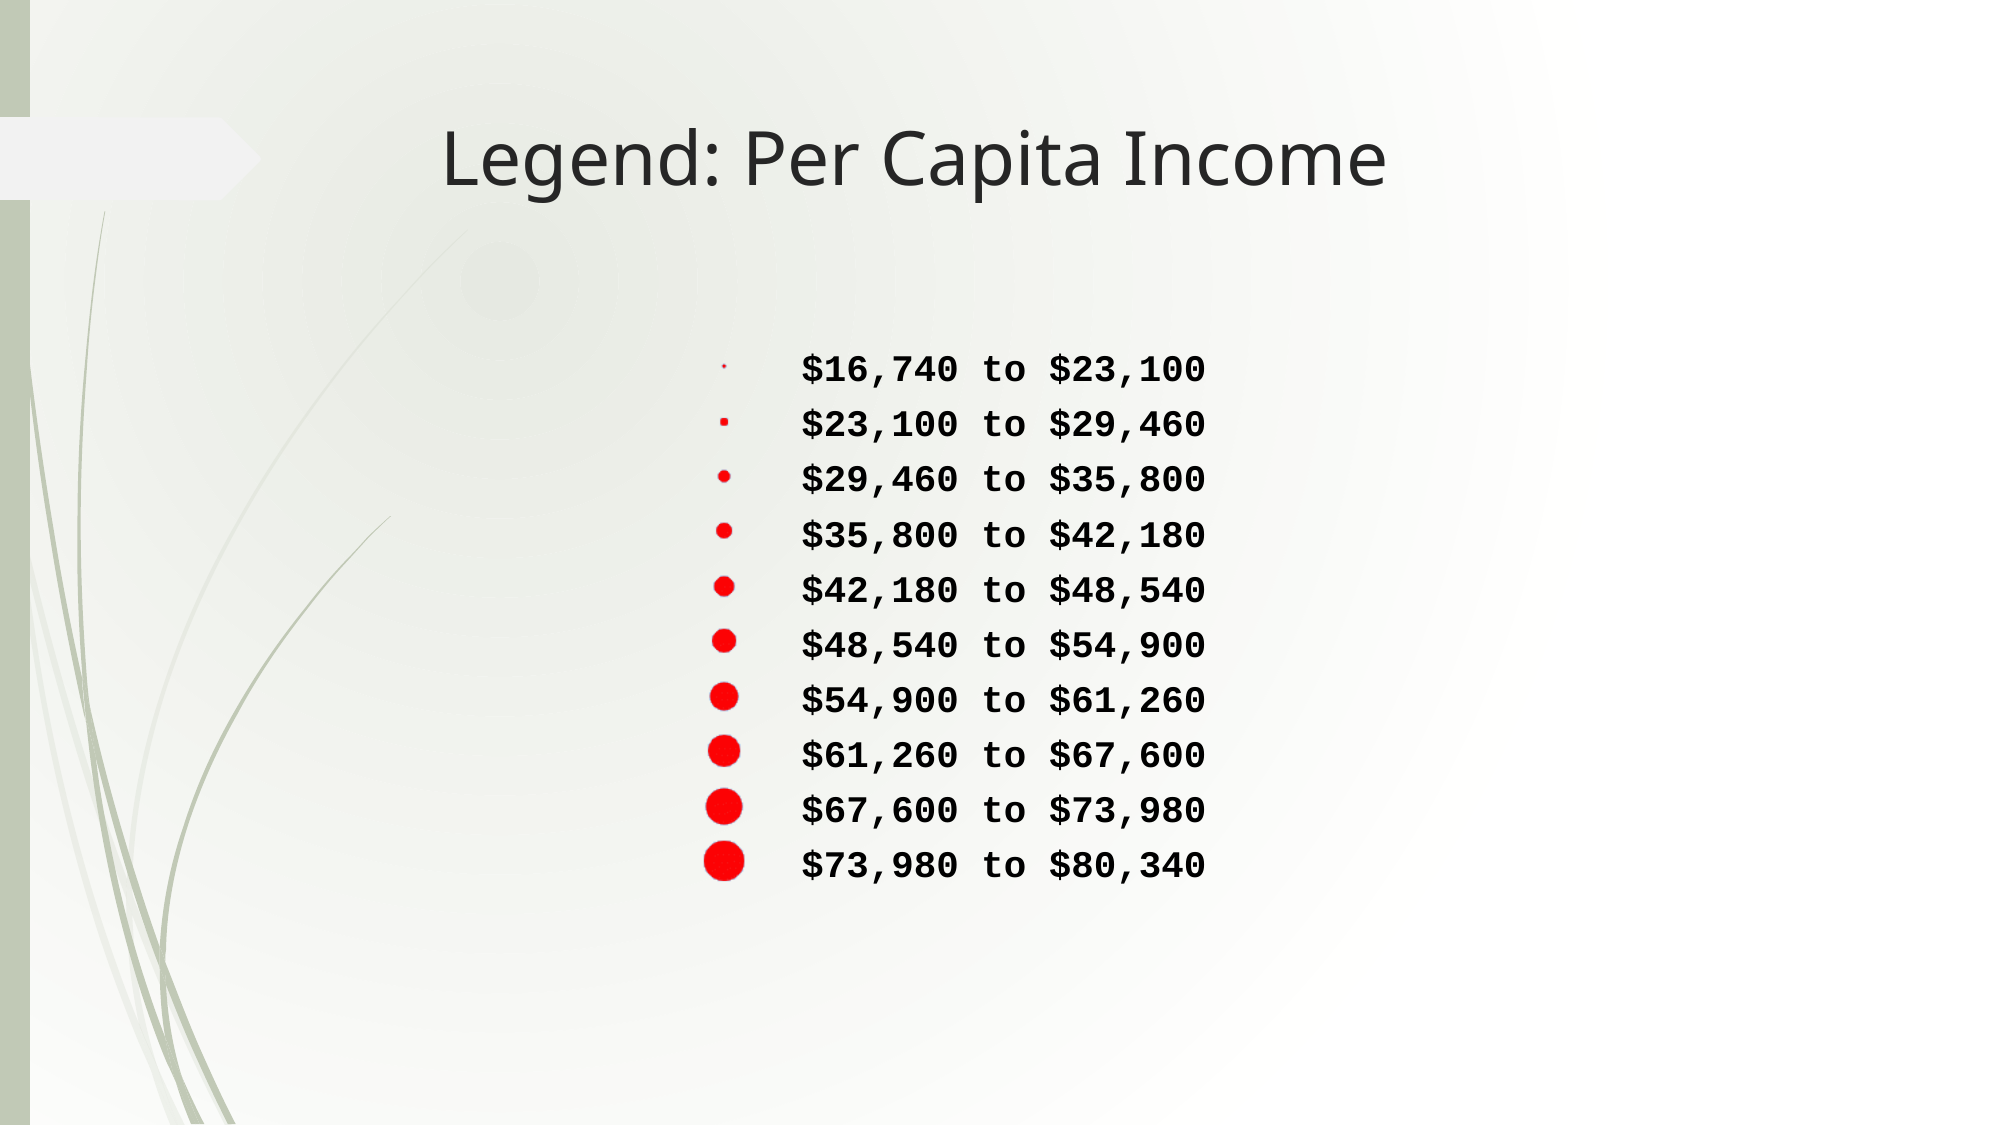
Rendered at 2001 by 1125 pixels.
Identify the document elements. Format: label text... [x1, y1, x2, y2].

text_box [786, 336, 1237, 894]
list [641, 312, 810, 933]
title Legend: Per Capita Income [425, 102, 1888, 313]
